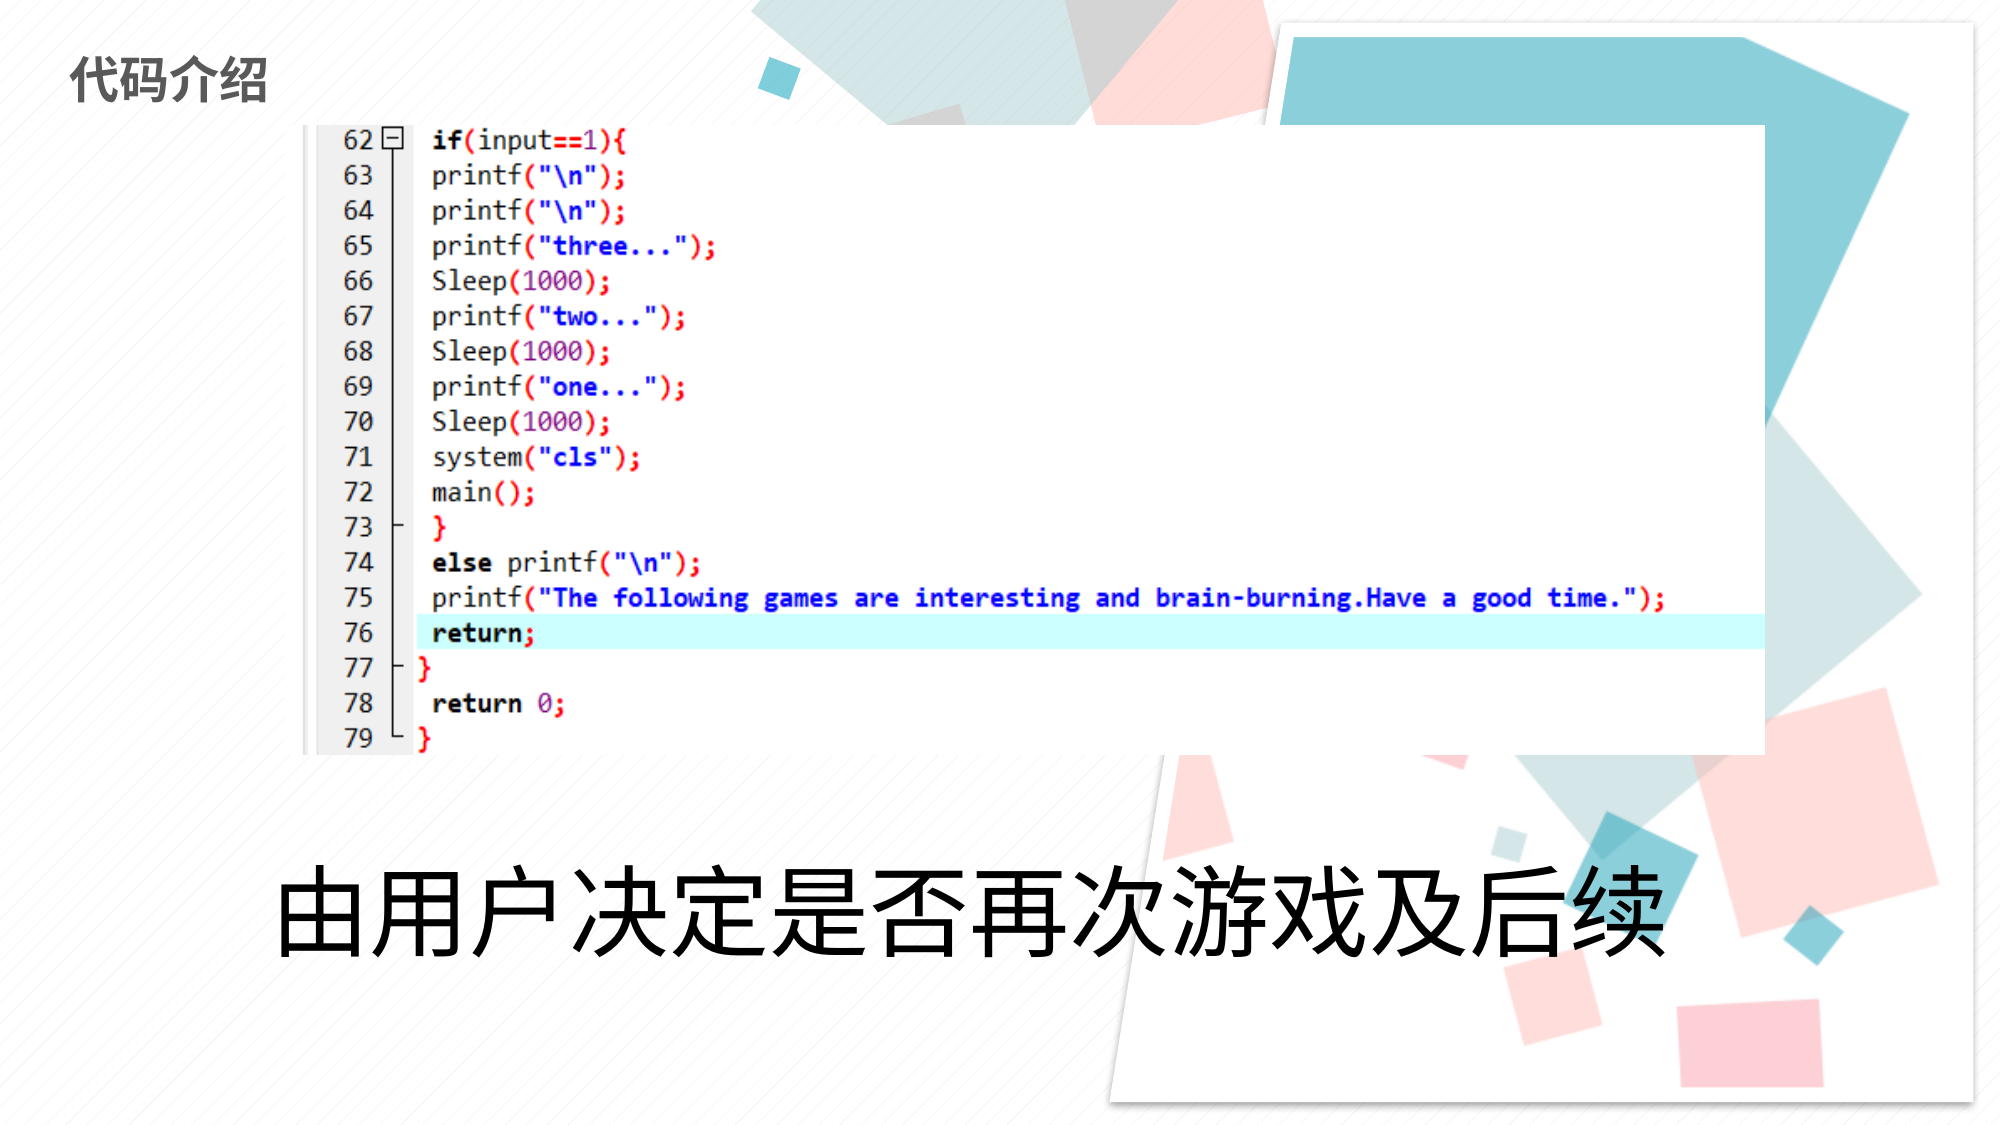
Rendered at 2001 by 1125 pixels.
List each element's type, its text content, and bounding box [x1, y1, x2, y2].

list 代码介绍 [54, 38, 975, 127]
text_box 由用户决定是否再次游戏及后续 [255, 841, 1009, 977]
picture [285, 38, 2000, 1087]
